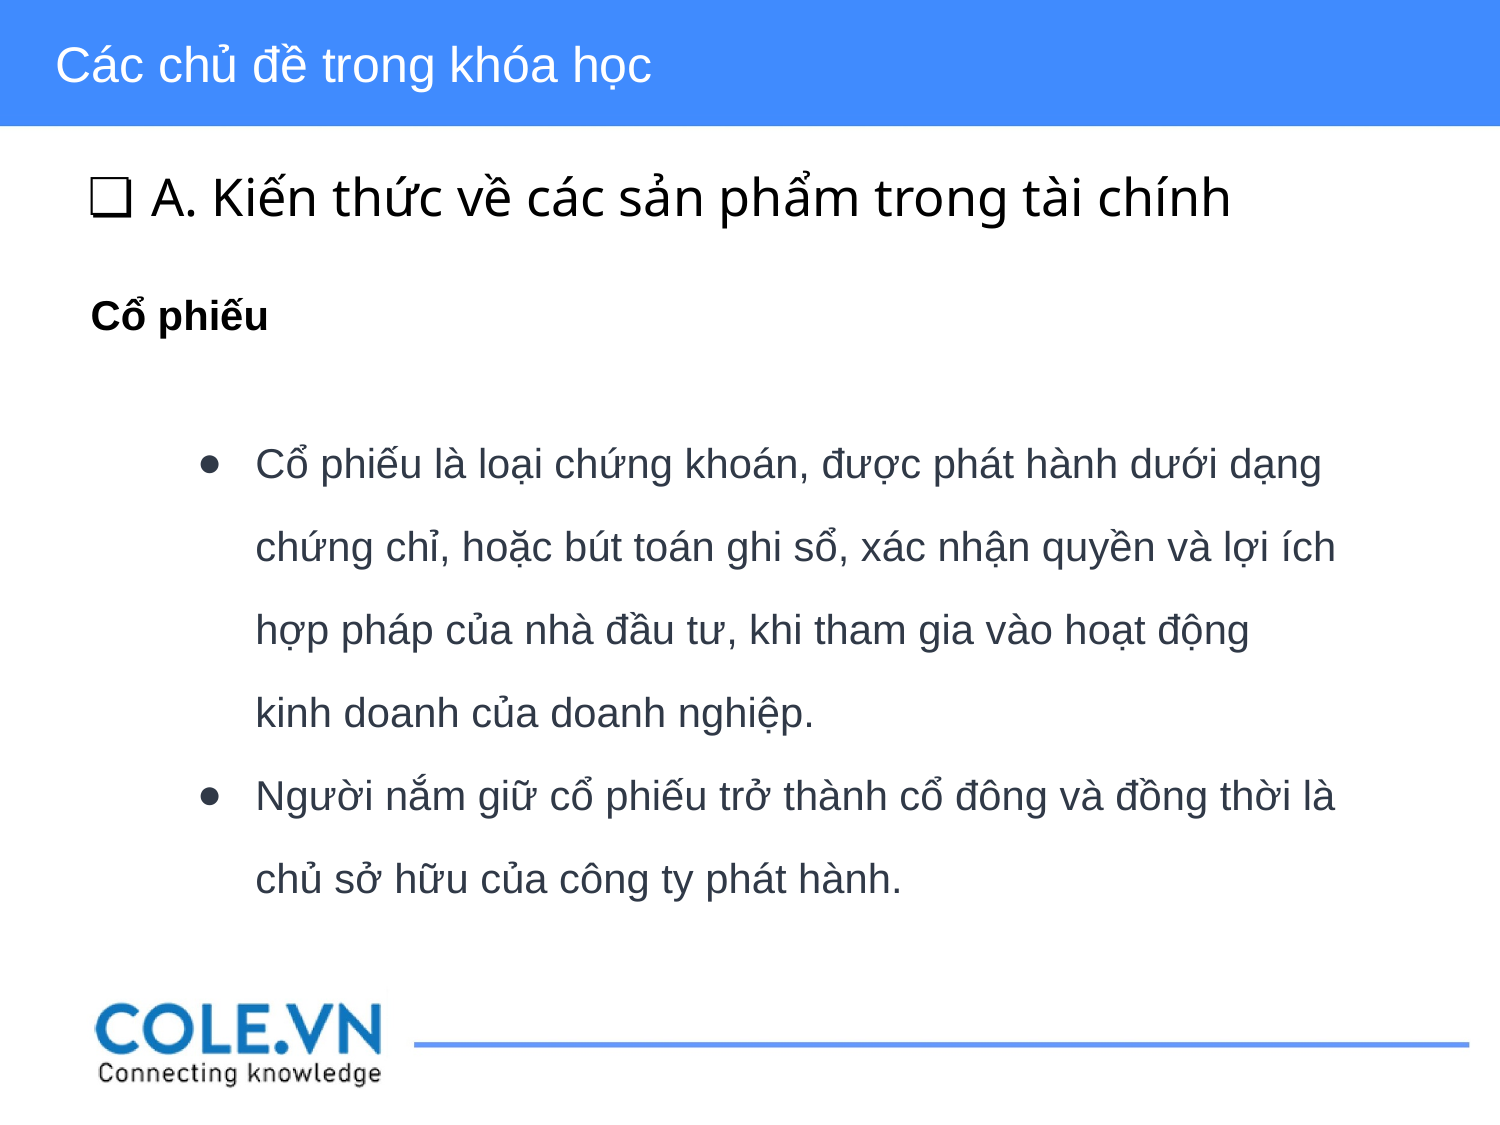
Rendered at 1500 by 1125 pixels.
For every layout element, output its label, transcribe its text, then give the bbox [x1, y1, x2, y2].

text_box Cổ phiếu [75, 281, 395, 347]
text_box A. Kiến thức về các sản phẩm trong tài chính [61, 156, 1396, 234]
text_box Các chủ đề trong khóa học [40, 24, 1500, 100]
picture [0, 0, 1500, 1125]
text_box Cổ phiếu là loại chứng khoán, được phát hành dưới dạng chứng chỉ, hoặc bút toán ghi sổ, xác nhận quyền và lợi ích hợp pháp của nhà đầu tư, khi tham gia vào hoạt động kinh doanh của doanh nghiệp. Người nắm giữ cổ phiếu trở thành cổ đông và đồng thời là chủ sở hữu của công ty phát hành. [165, 388, 1354, 917]
